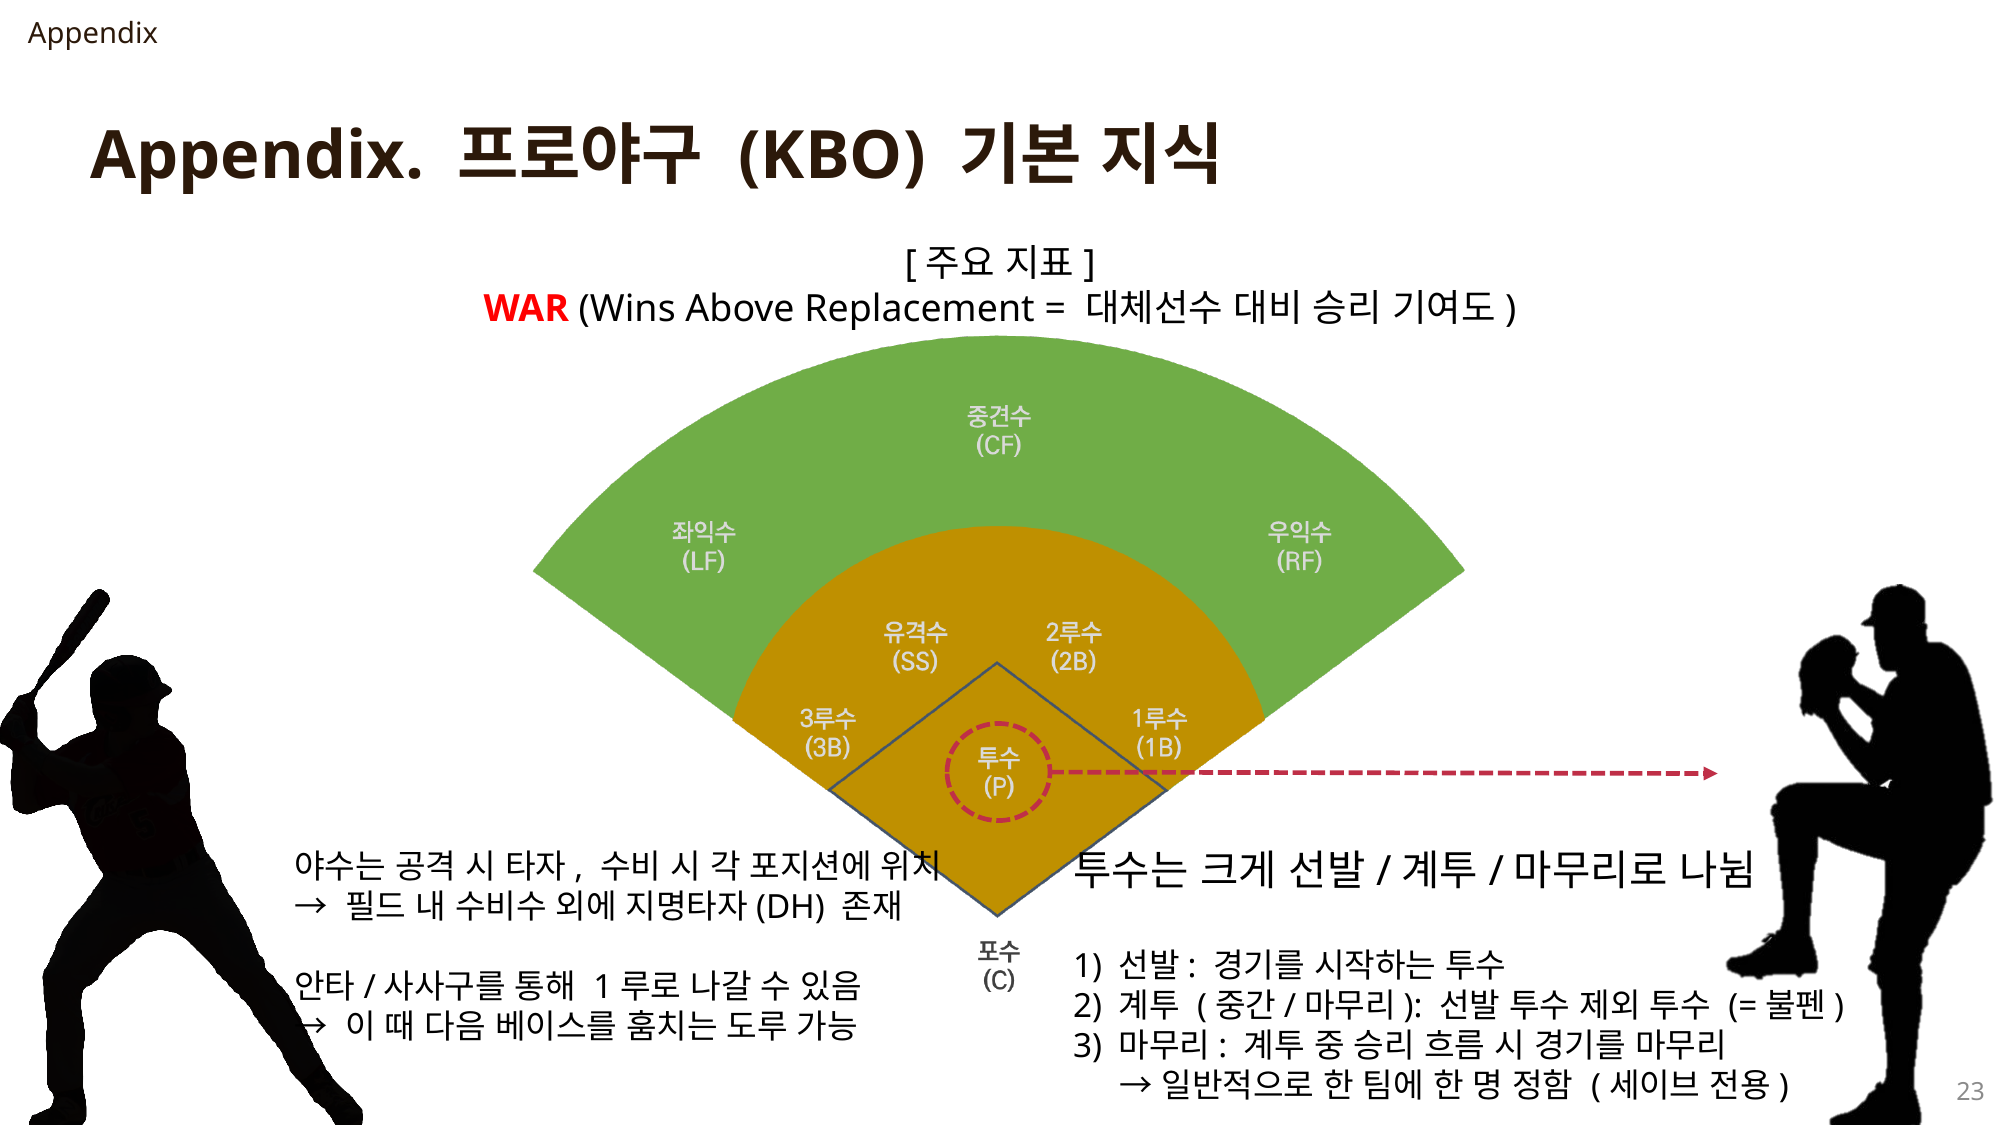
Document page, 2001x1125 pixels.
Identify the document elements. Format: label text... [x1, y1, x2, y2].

picture [0, 588, 375, 1125]
text_box Appendix. 프로야구 (KBO) 기본 지식 [75, 104, 1550, 199]
picture [532, 335, 1465, 1010]
text_box [주요 지표] WAR (Wins Above Replacement = 대체선수 대비 승리 기여도) [468, 231, 1532, 336]
text_box 투수는 크게 선발/계투/마무리로 나뉨 1) 선발: 경기를 시작하는 투수 2) 계투 (중간/마무리): 선발 투수 제외 투수 (=불펜) 3) 마무리: 계투 중 승리 흐름 시 경기를 마무리 → 일반적으로 한 팀에 한 명 정함 (세이브 전용) [1058, 836, 1717, 1112]
slide_number 23 [1550, 1061, 1717, 1122]
text_box 야수는 공격 시 타자, 수비 시 각 포지션에 위치 → 필드 내 수비수 외에 지명타자(DH) 존재 안타/사사구를 통해 1루로 나갈 수 있음 → 이 때 다음 베이스를 훔치는 도루 가능 [375, 838, 957, 1053]
text_box Appendix [13, 7, 539, 57]
picture [1717, 555, 2000, 1125]
